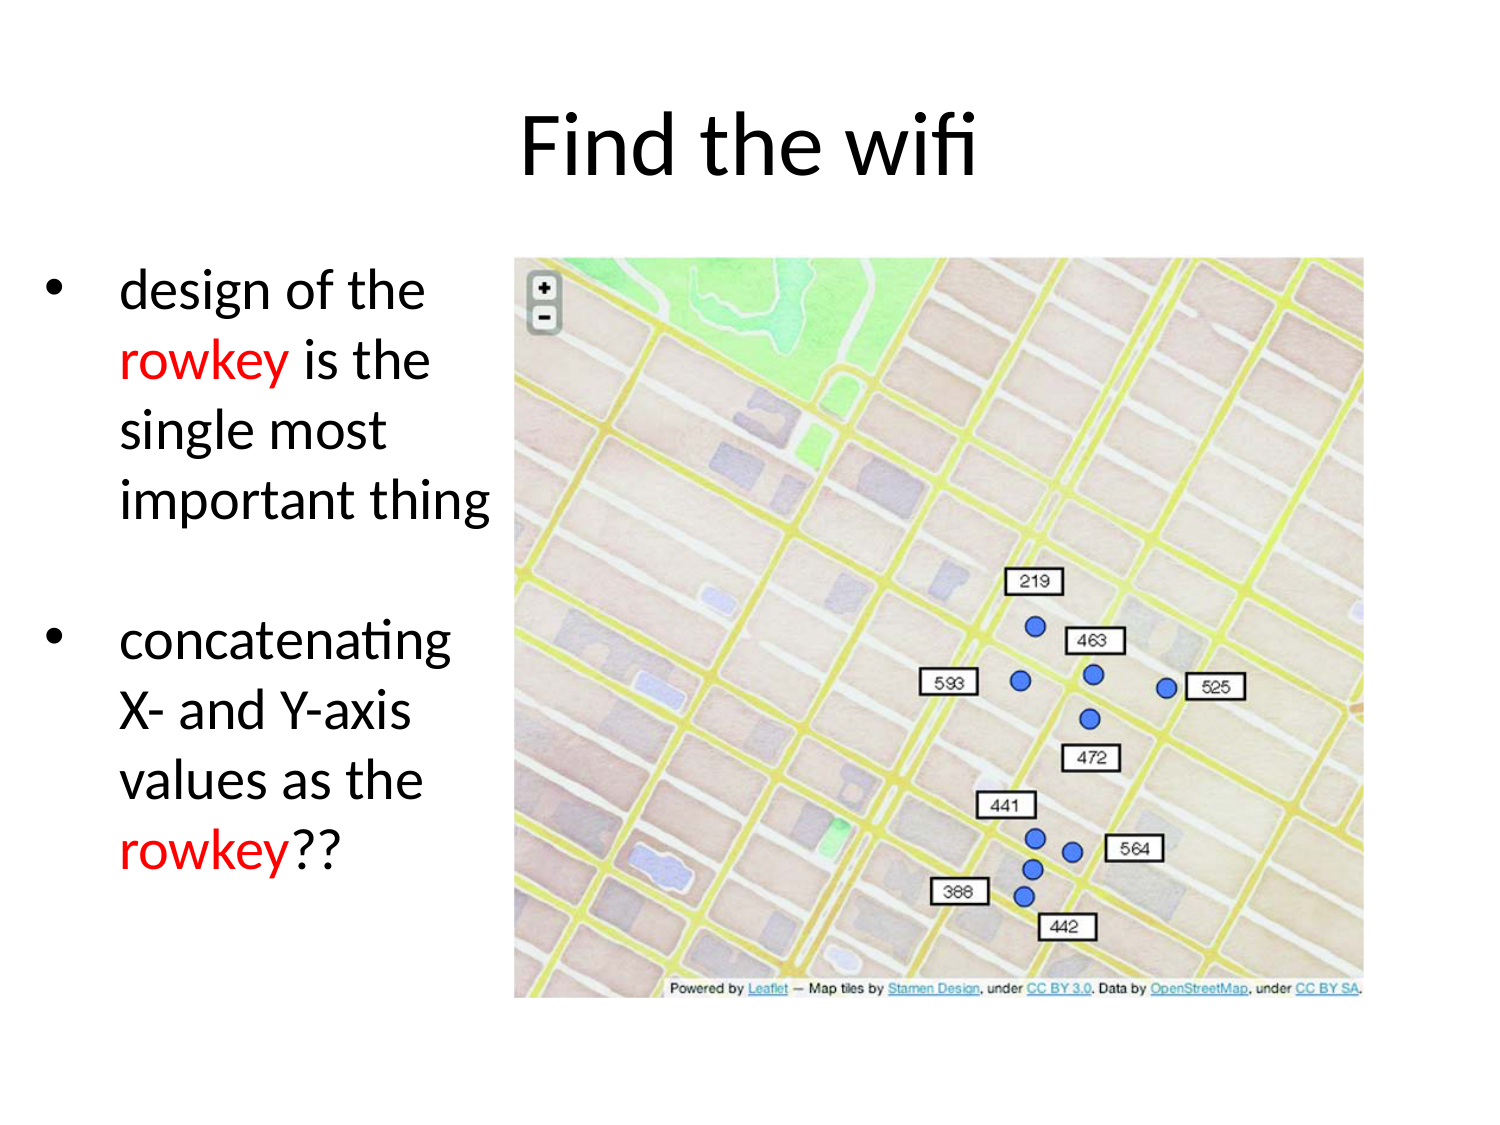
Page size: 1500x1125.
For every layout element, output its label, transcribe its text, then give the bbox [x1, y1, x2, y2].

title Find the wifi [75, 45, 1425, 233]
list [513, 255, 1364, 998]
text_box design of the rowkey is the single most important thing concatenating X- and Y-axis values as the rowkey?? [29, 243, 519, 1029]
